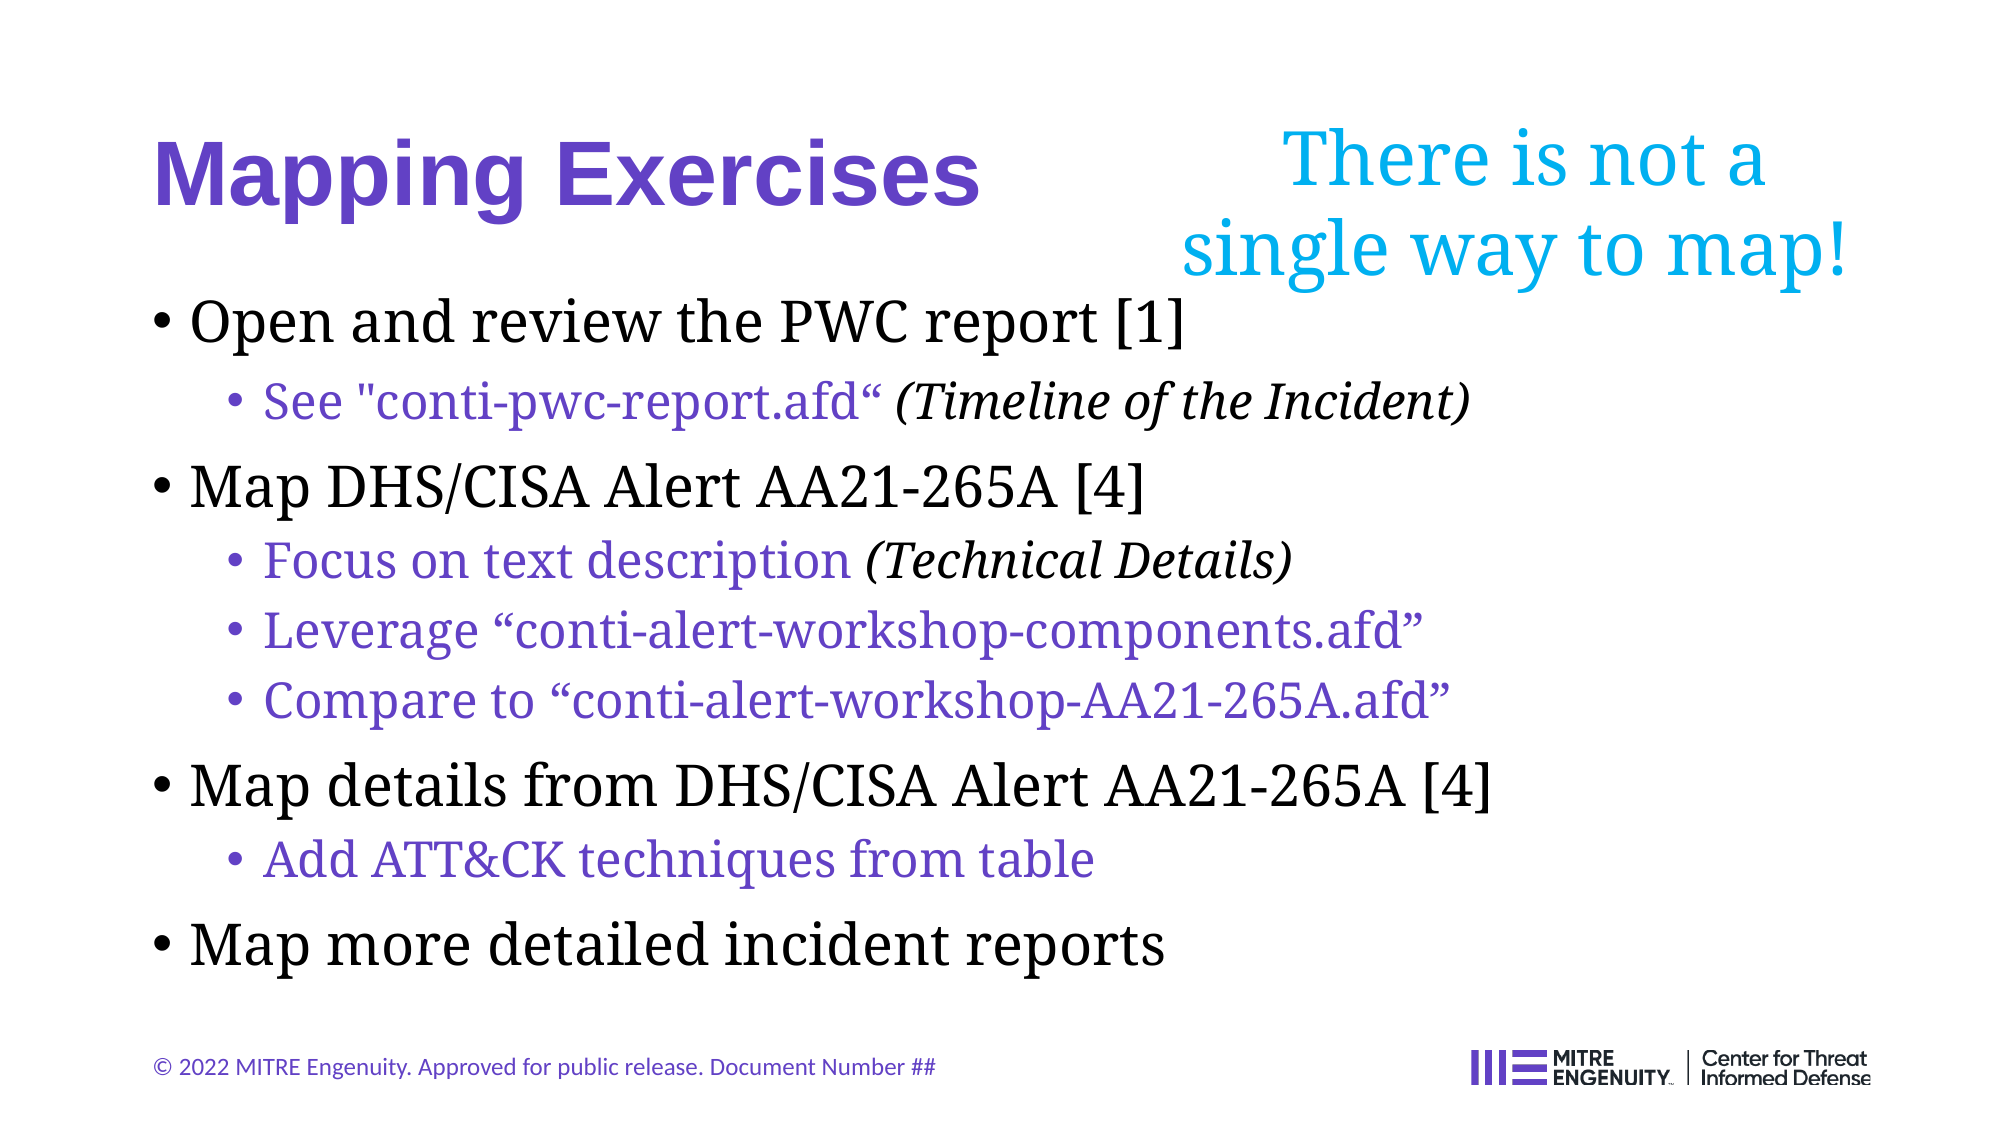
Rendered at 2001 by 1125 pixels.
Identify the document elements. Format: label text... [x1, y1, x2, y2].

list Open and review the PWC report [1] See "conti-pwc-report.afd“ (Timeline of the Incident) Map DHS/CISA Alert AA21-265A [4] Focus on text description (Technical Details) Leverage “conti-alert-workshop-components.afd” Compare to “conti-alert-workshop-AA21-265A.afd” Map details from DHS/CISA Alert AA21-265A [4] Add ATT&CK techniques from table Map more detailed incident reports [137, 277, 1757, 992]
text_box There is not a single way to map! [1157, 102, 1895, 298]
footer © 2022 MITRE Engenuity. Approved for public release. Document Number ## [137, 1035, 1158, 1096]
title Mapping Exercises [137, 59, 1757, 277]
